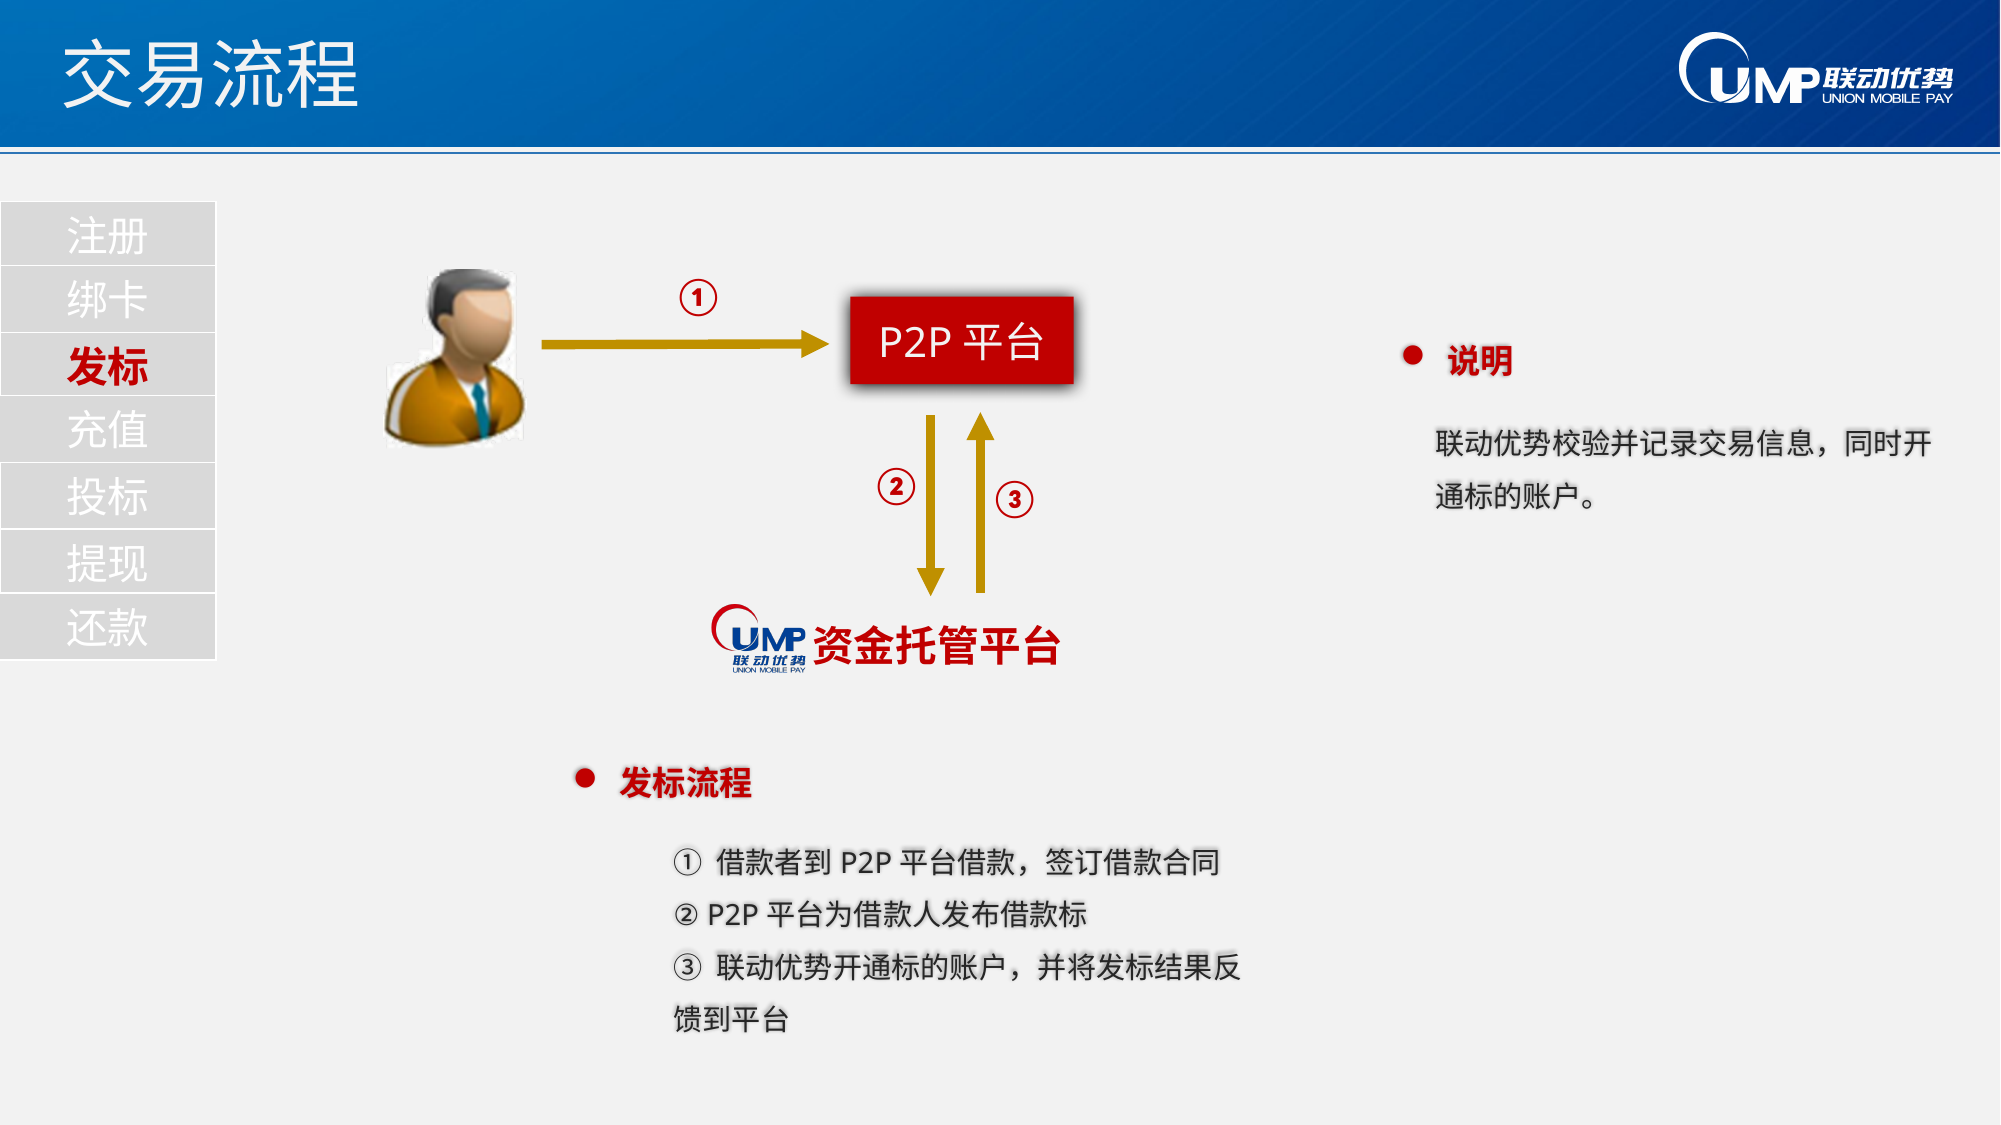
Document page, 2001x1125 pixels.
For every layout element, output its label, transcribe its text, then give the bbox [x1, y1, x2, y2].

text_box 注册 [0, 201, 217, 265]
text_box 联动优势校验并记录交易信息，同时开通标的账户。 [1420, 400, 1969, 521]
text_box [703, 599, 1129, 683]
text_box 绑卡 [0, 265, 217, 332]
text_box ① [658, 264, 738, 325]
picture [383, 269, 527, 449]
text_box ② [856, 453, 926, 514]
title 交易流程 [45, 16, 1540, 140]
text_box 发标 [0, 332, 217, 400]
text_box 发标流程 [558, 735, 771, 810]
text_box P2P平台 [849, 296, 1075, 385]
text_box 投标 [0, 462, 217, 530]
text_box 充值 [0, 395, 216, 462]
text_box 说明 [1385, 312, 1540, 388]
text_box ③ [985, 466, 1055, 527]
text_box 还款 [0, 592, 216, 661]
text_box 提现 [0, 528, 216, 592]
picture [0, 0, 2001, 147]
text_box ① 借款者到P2P平台借款，签订借款合同 ② P2P平台为借款人发布借款标 ③ 联动优势开通标的账户，并将发标结果反馈到平台 [658, 819, 1262, 1044]
